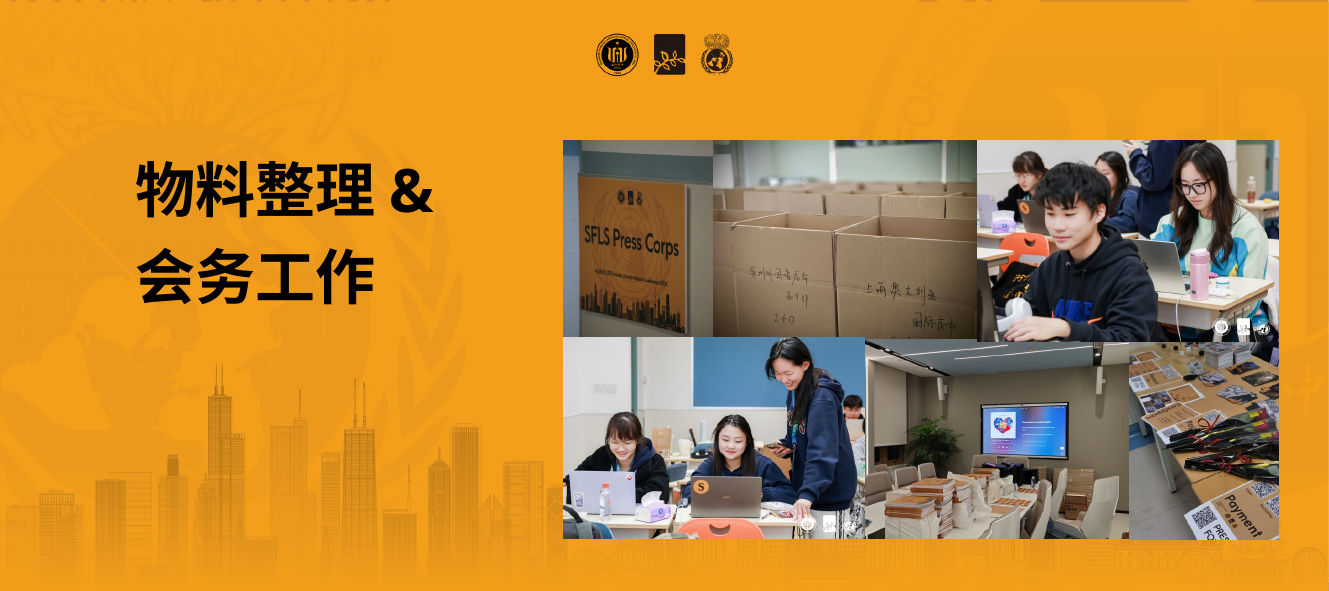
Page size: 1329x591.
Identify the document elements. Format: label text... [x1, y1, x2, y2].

picture [592, 31, 736, 78]
picture [563, 140, 1280, 541]
text_box 物料整理& 会务工作 [120, 130, 731, 319]
